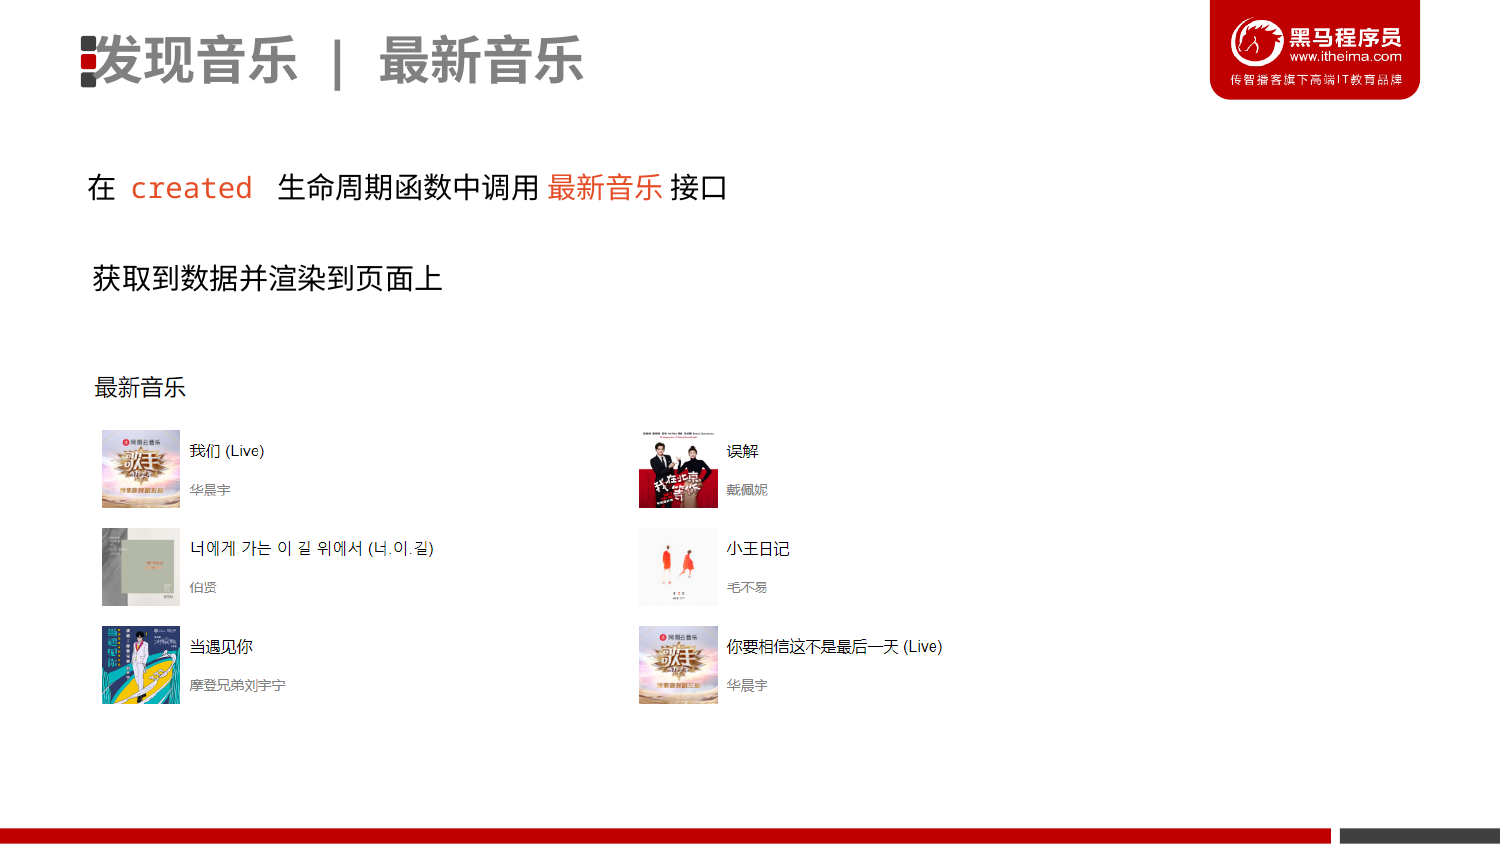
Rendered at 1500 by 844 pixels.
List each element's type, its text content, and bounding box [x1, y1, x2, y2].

text_box 在 created 生命周期函数中调用 最新音乐 接口 [72, 161, 744, 212]
picture [88, 363, 977, 717]
text_box 获取到数据并渲染到页面上 [78, 253, 459, 303]
picture [1212, 8, 1421, 94]
text_box 发现音乐 | 最新音乐 [76, 20, 601, 98]
